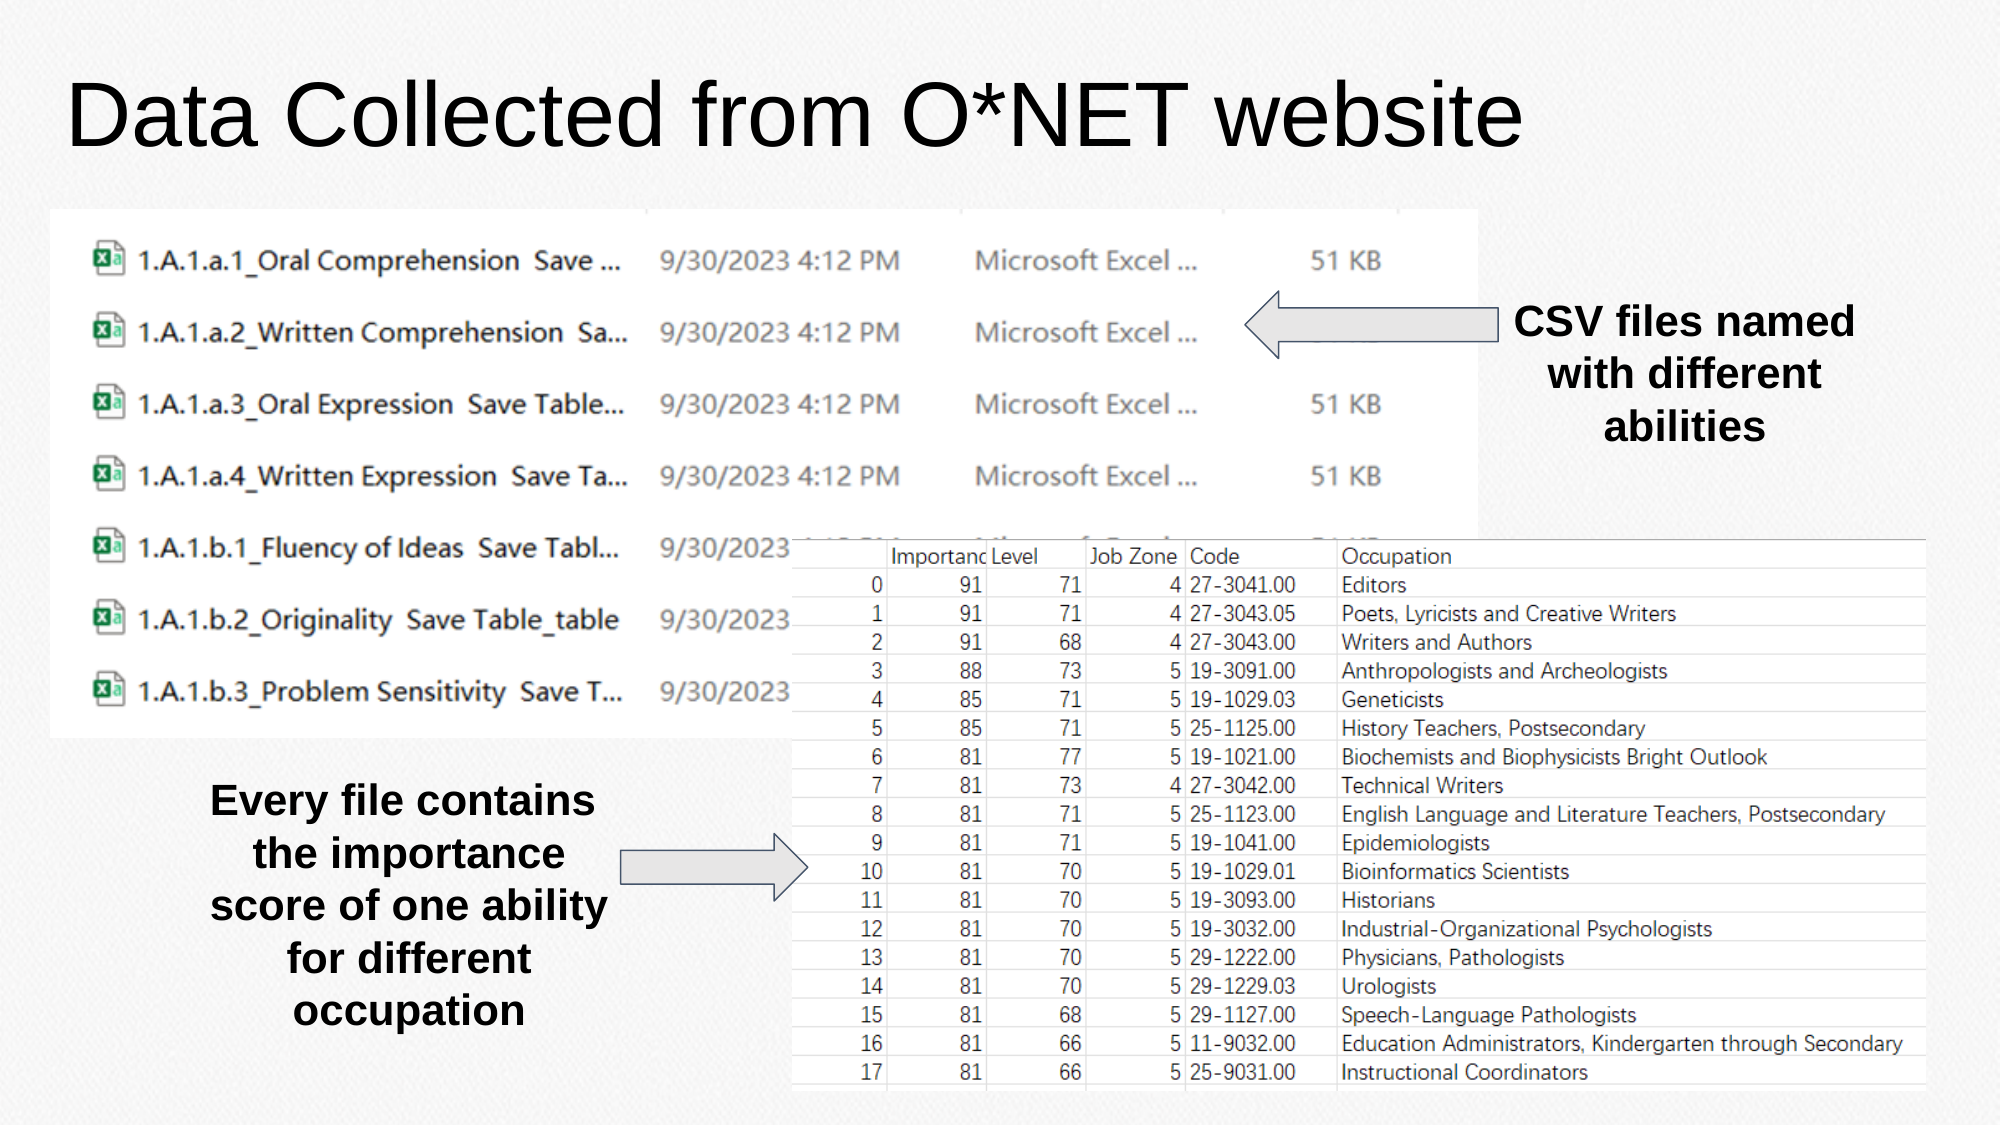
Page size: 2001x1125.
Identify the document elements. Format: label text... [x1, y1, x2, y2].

title Data Collected from O*NET website [50, 59, 1775, 277]
text_box [1483, 307, 1499, 342]
picture [0, 0, 2000, 1125]
text_box Every file contains the importance score of one ability for different occupation [180, 756, 638, 1102]
text_box [620, 833, 787, 902]
text_box CSV files named with different abilities [1483, 277, 1914, 518]
